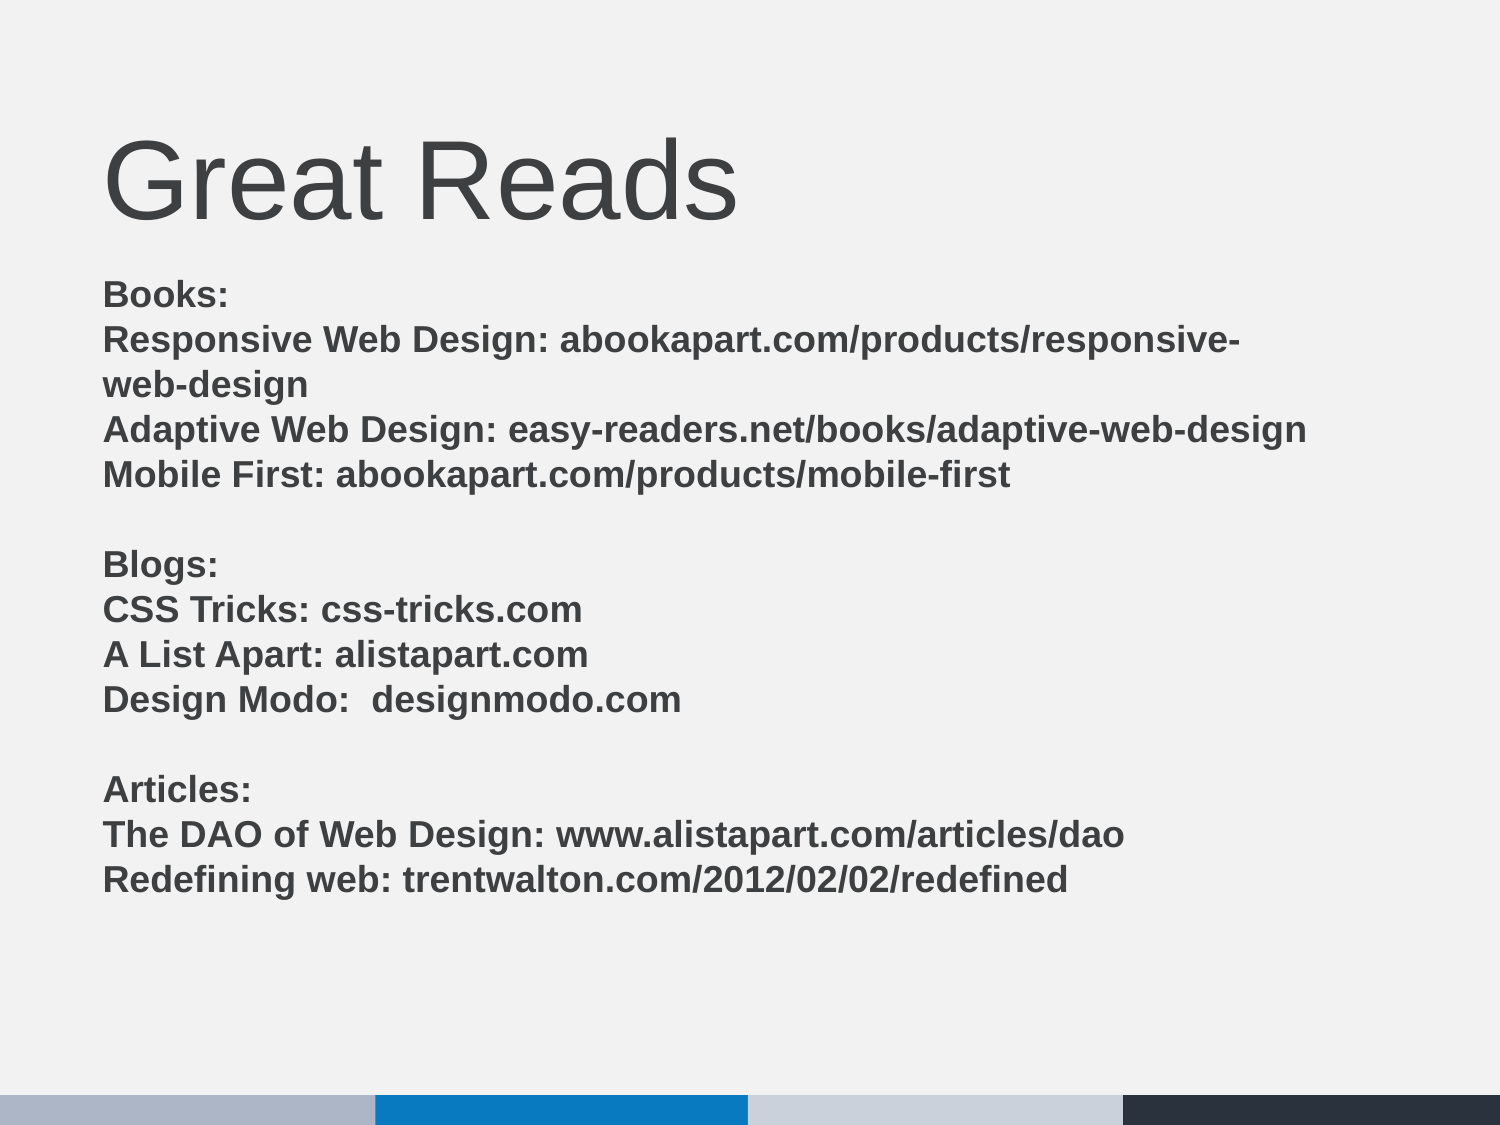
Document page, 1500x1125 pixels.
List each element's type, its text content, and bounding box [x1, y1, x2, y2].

text_box Great Reads [87, 99, 1400, 252]
text_box Books: Responsive Web Design: abookapart.com/products/responsive-web-design Adaptive Web Design: easy-readers.net/books/adaptive-web-design Mobile First: abookapart.com/products/mobile-first Blogs: CSS Tricks: css-tricks.com A List Apart: alistapart.com Design Modo: designmodo.com Articles: The DAO of Web Design: www.alistapart.com/articles/dao Redefining web: trentwalton.com/2012/02/02/redefined [87, 262, 1325, 914]
